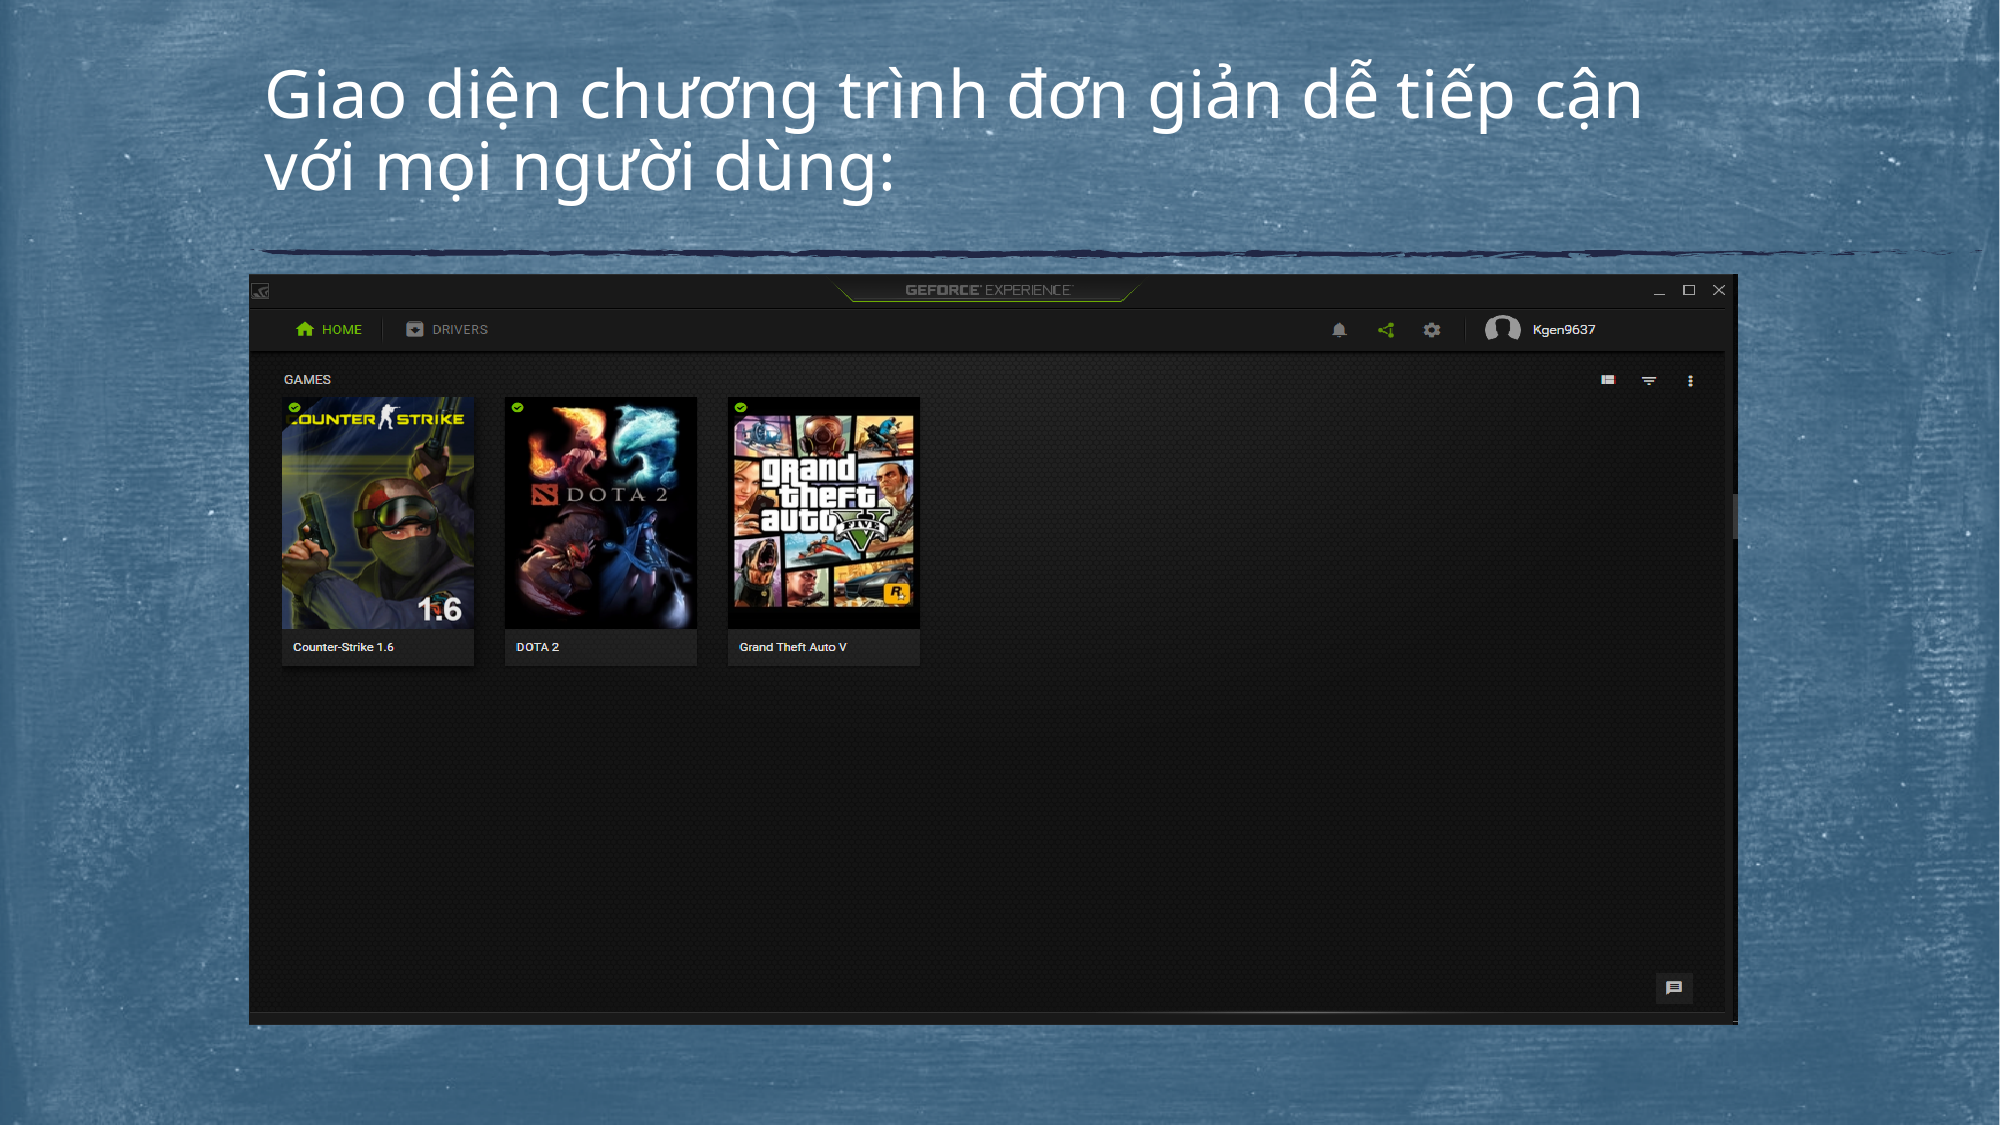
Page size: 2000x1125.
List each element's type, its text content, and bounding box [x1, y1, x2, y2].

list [253, 278, 1735, 1023]
title Giao diện chương trình đơn giản dễ tiếp cận với mọi người dùng: [249, 45, 1750, 213]
